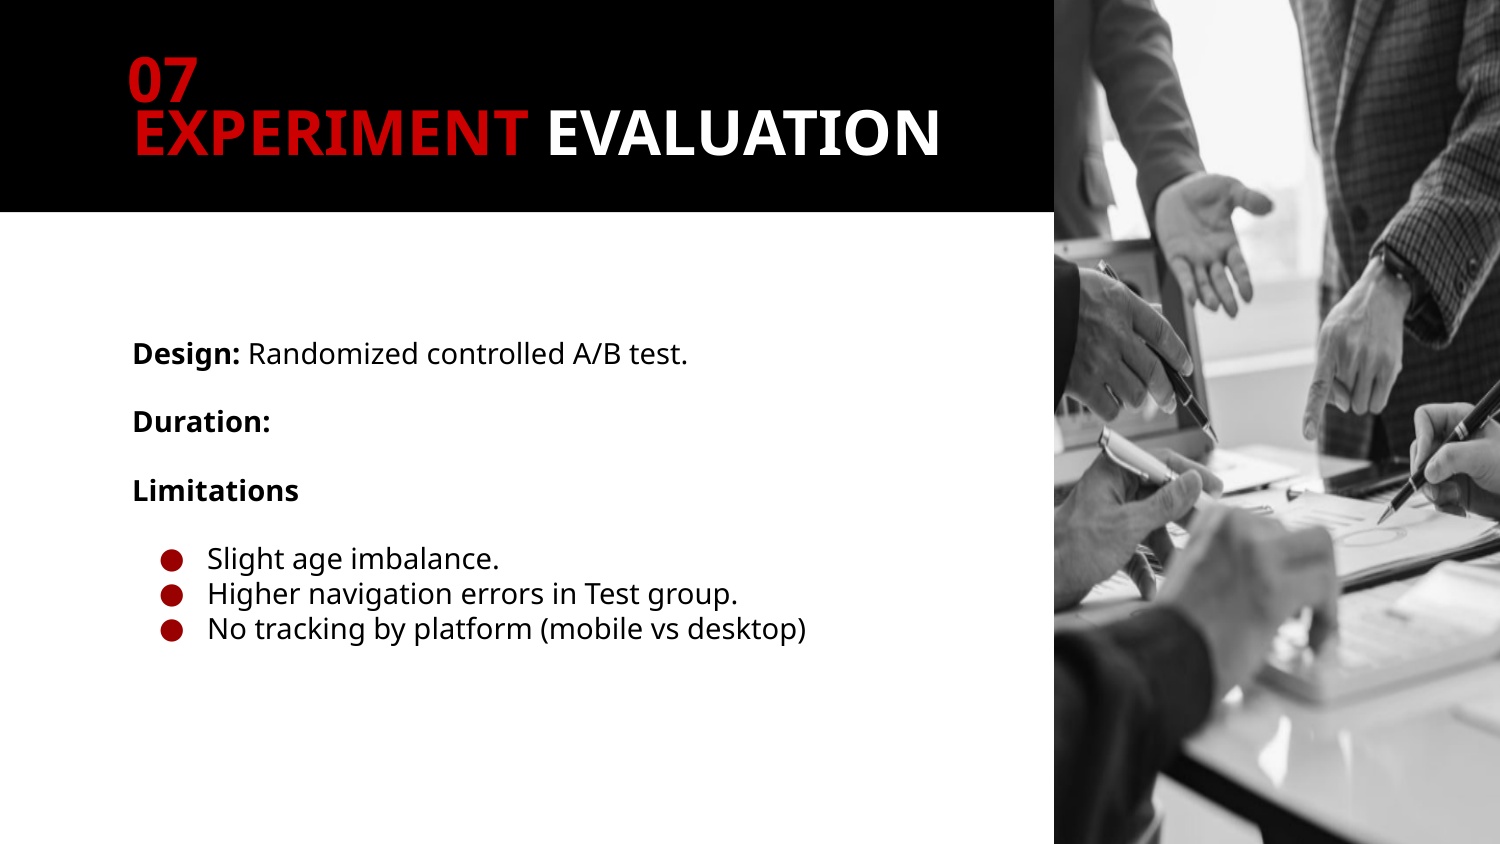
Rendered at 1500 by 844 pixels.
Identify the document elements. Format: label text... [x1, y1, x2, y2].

list Design: Randomized controlled A/B test. Duration: Limitations Slight age imbalance. Higher navigation errors in Test group. No tracking by platform (mobile vs desktop) [116, 245, 848, 736]
picture [1053, 0, 1500, 844]
text_box 07 [112, 24, 605, 130]
title EXPERIMENT EVALUATION [116, 88, 1048, 183]
text_box [0, 0, 1049, 213]
